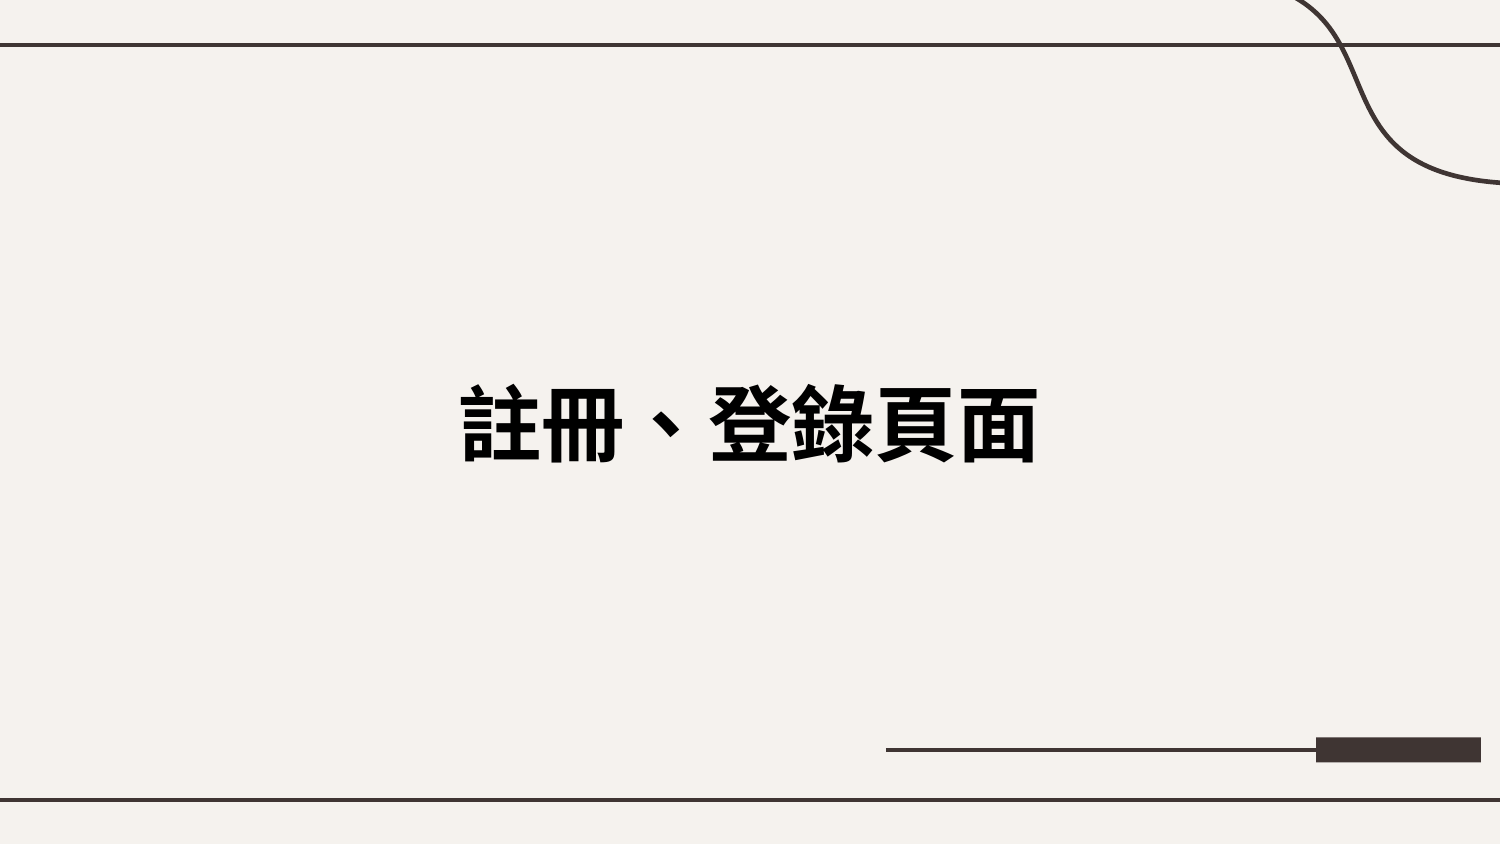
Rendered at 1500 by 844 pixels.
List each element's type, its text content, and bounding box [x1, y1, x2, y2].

text_box [1316, 737, 1481, 763]
text_box 註冊、登錄頁面 [51, 356, 1449, 487]
